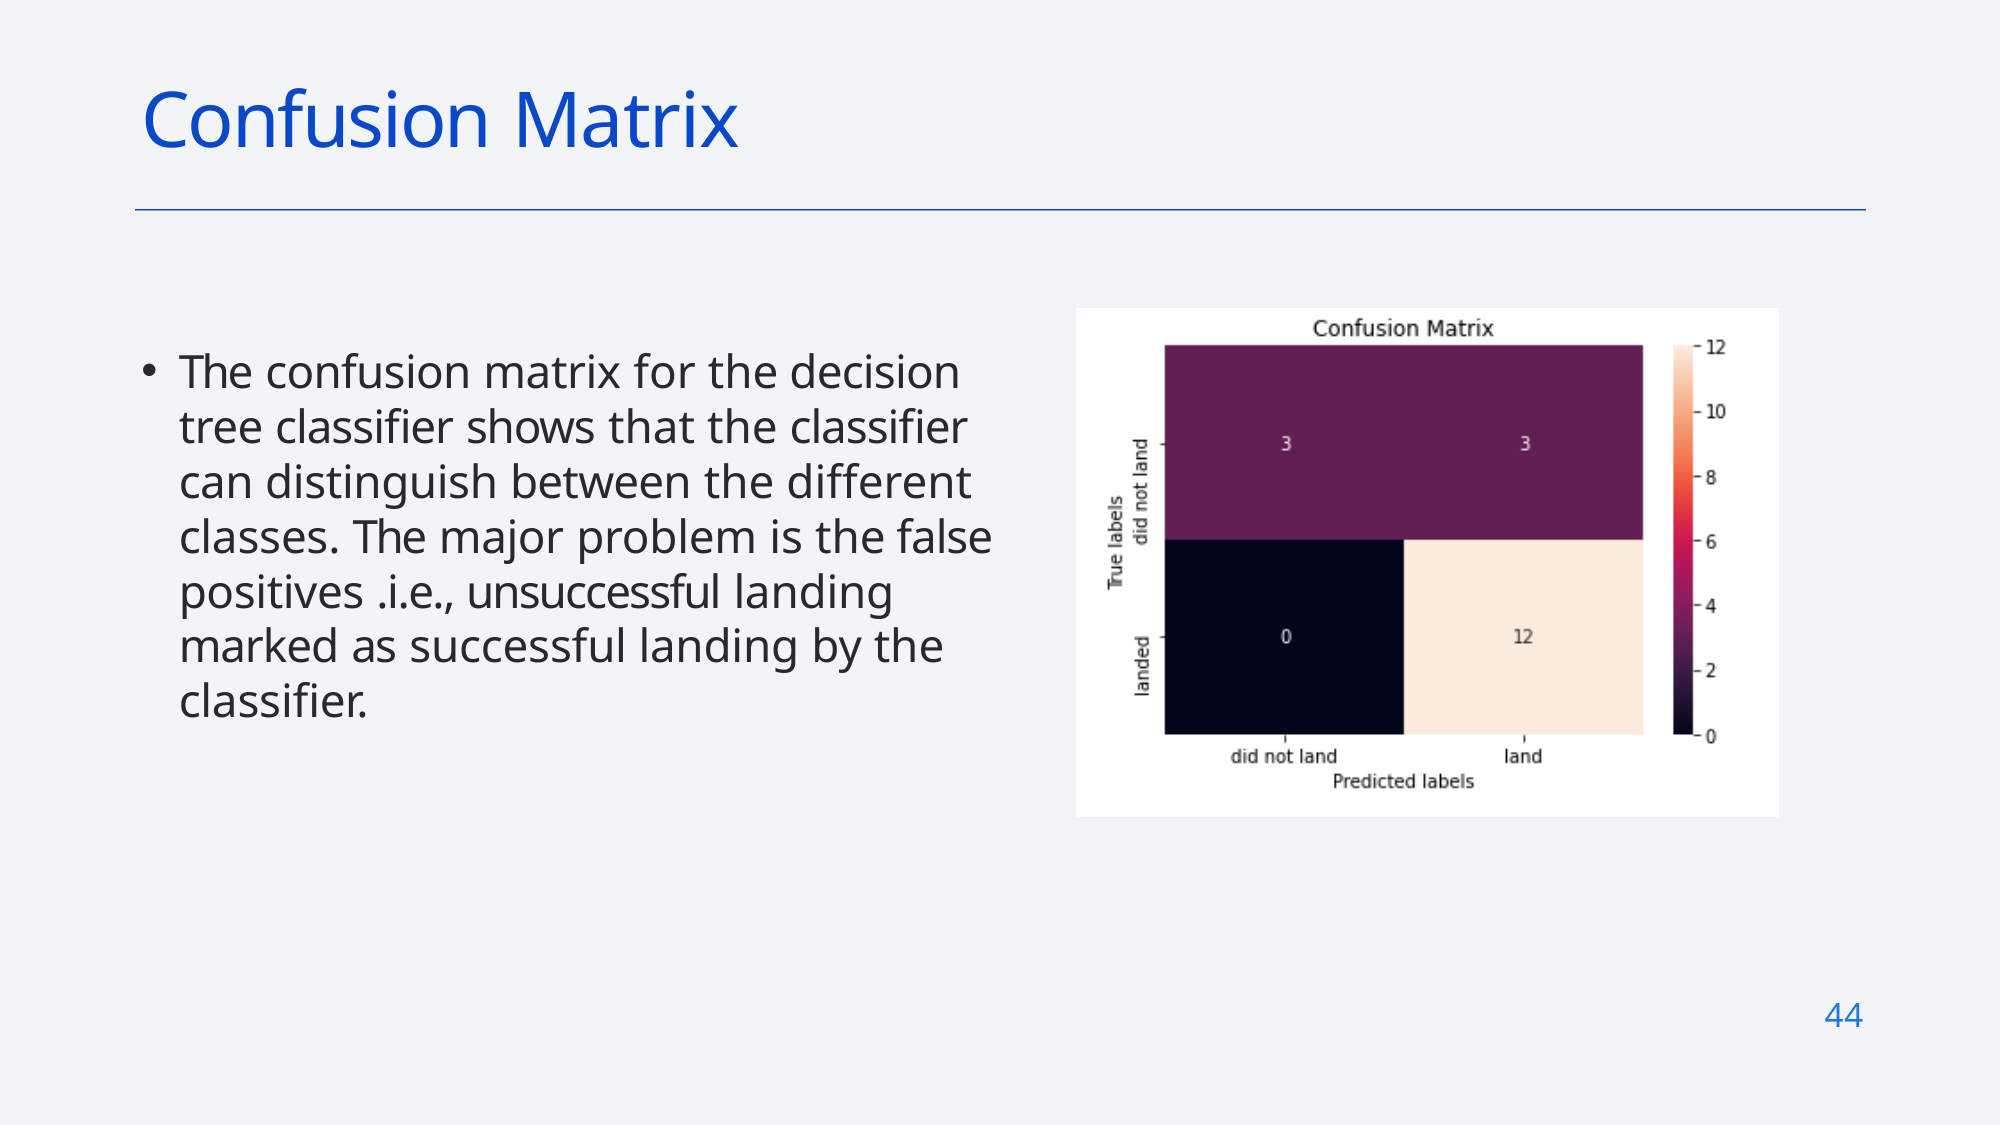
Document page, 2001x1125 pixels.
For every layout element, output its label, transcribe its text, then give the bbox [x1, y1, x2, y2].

text_box The confusion matrix for the decision tree classifier shows that the classifier can distinguish between the different classes. The major problem is the false positives .i.e., unsuccessful landing marked as successful landing by the classifier. [139, 340, 1051, 728]
title Confusion Matrix [139, 68, 1861, 259]
picture [0, 0, 2000, 1125]
slide_number 44 [1818, 1001, 1873, 1125]
